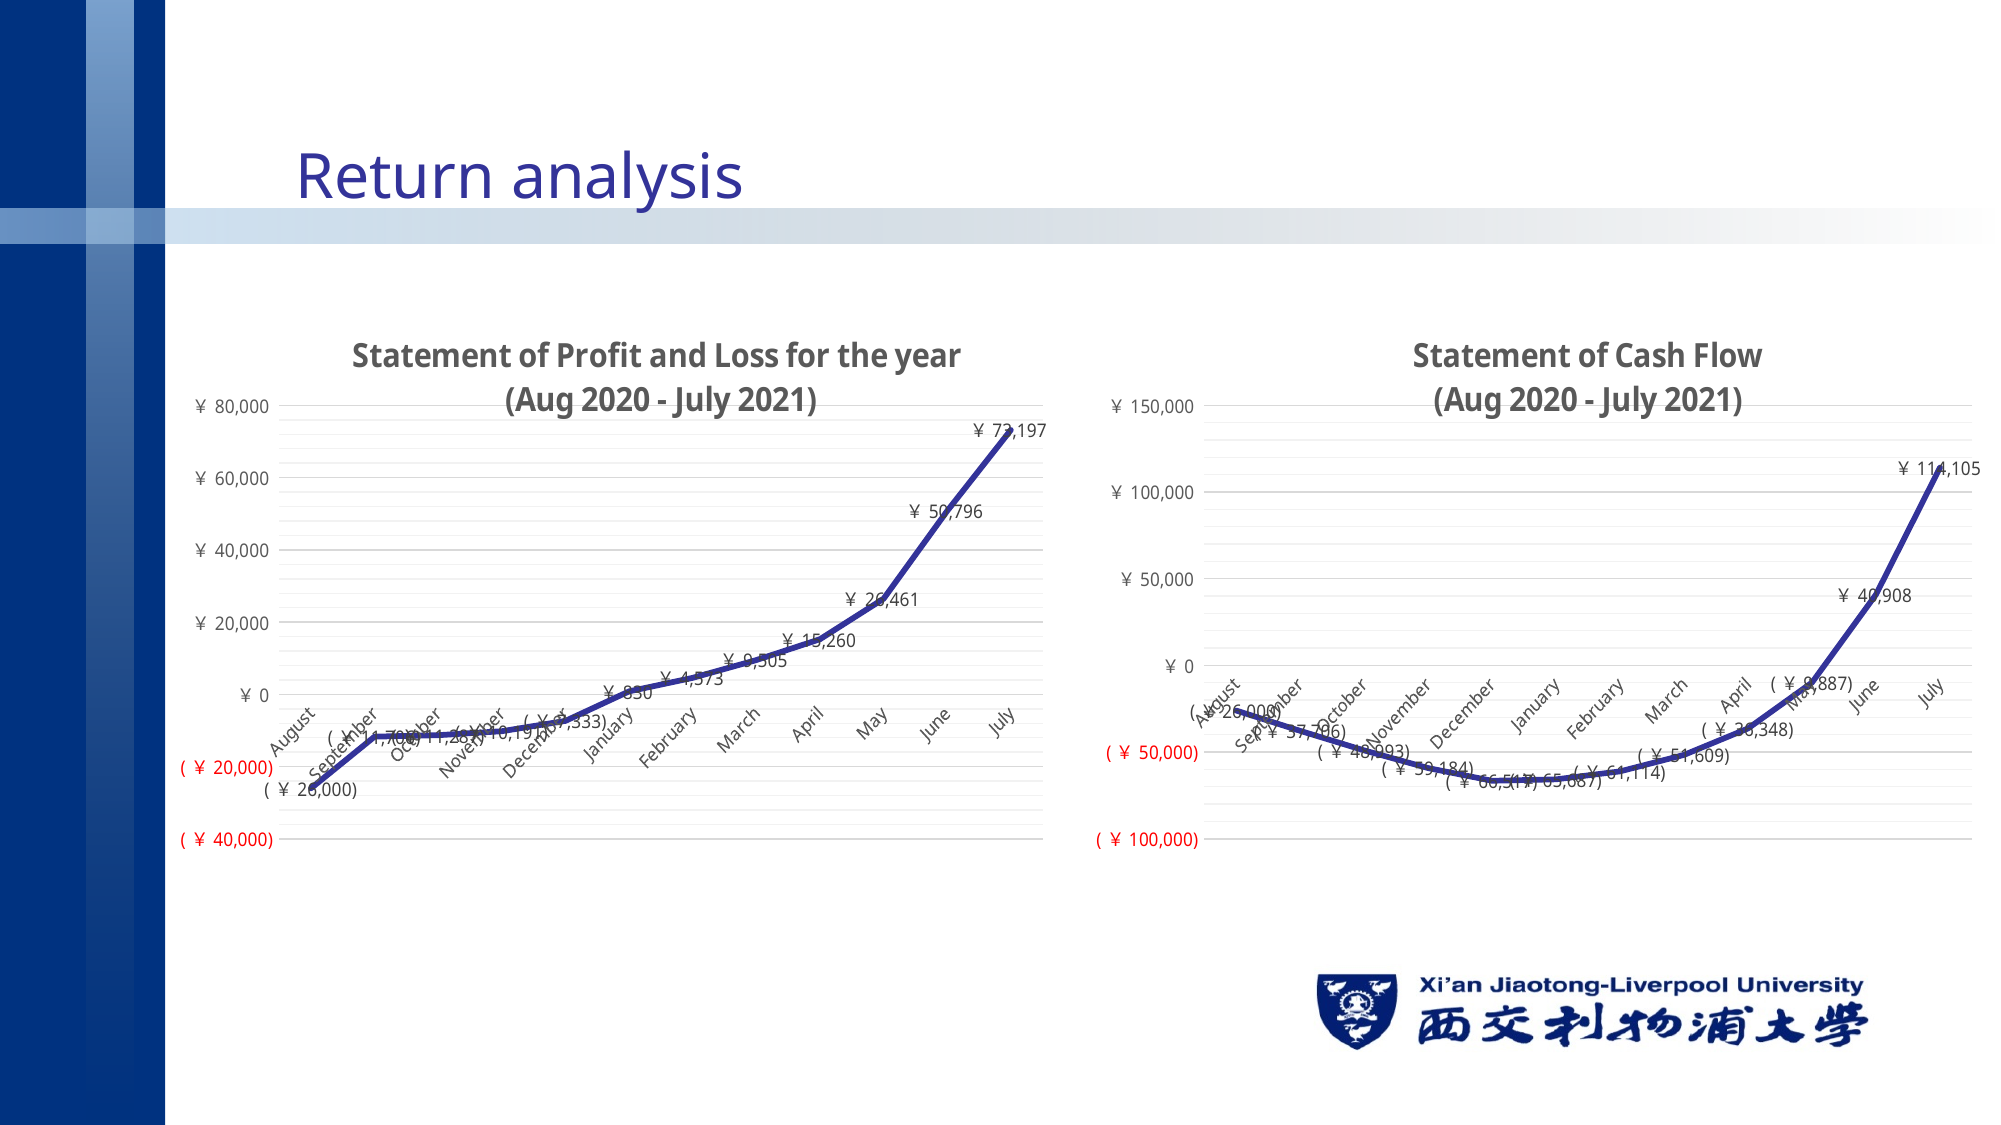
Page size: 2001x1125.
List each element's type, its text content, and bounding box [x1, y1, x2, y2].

chart [180, 303, 1071, 887]
chart [1096, 303, 2000, 887]
title Return analysis [280, 146, 1902, 219]
picture [1299, 964, 1881, 1058]
